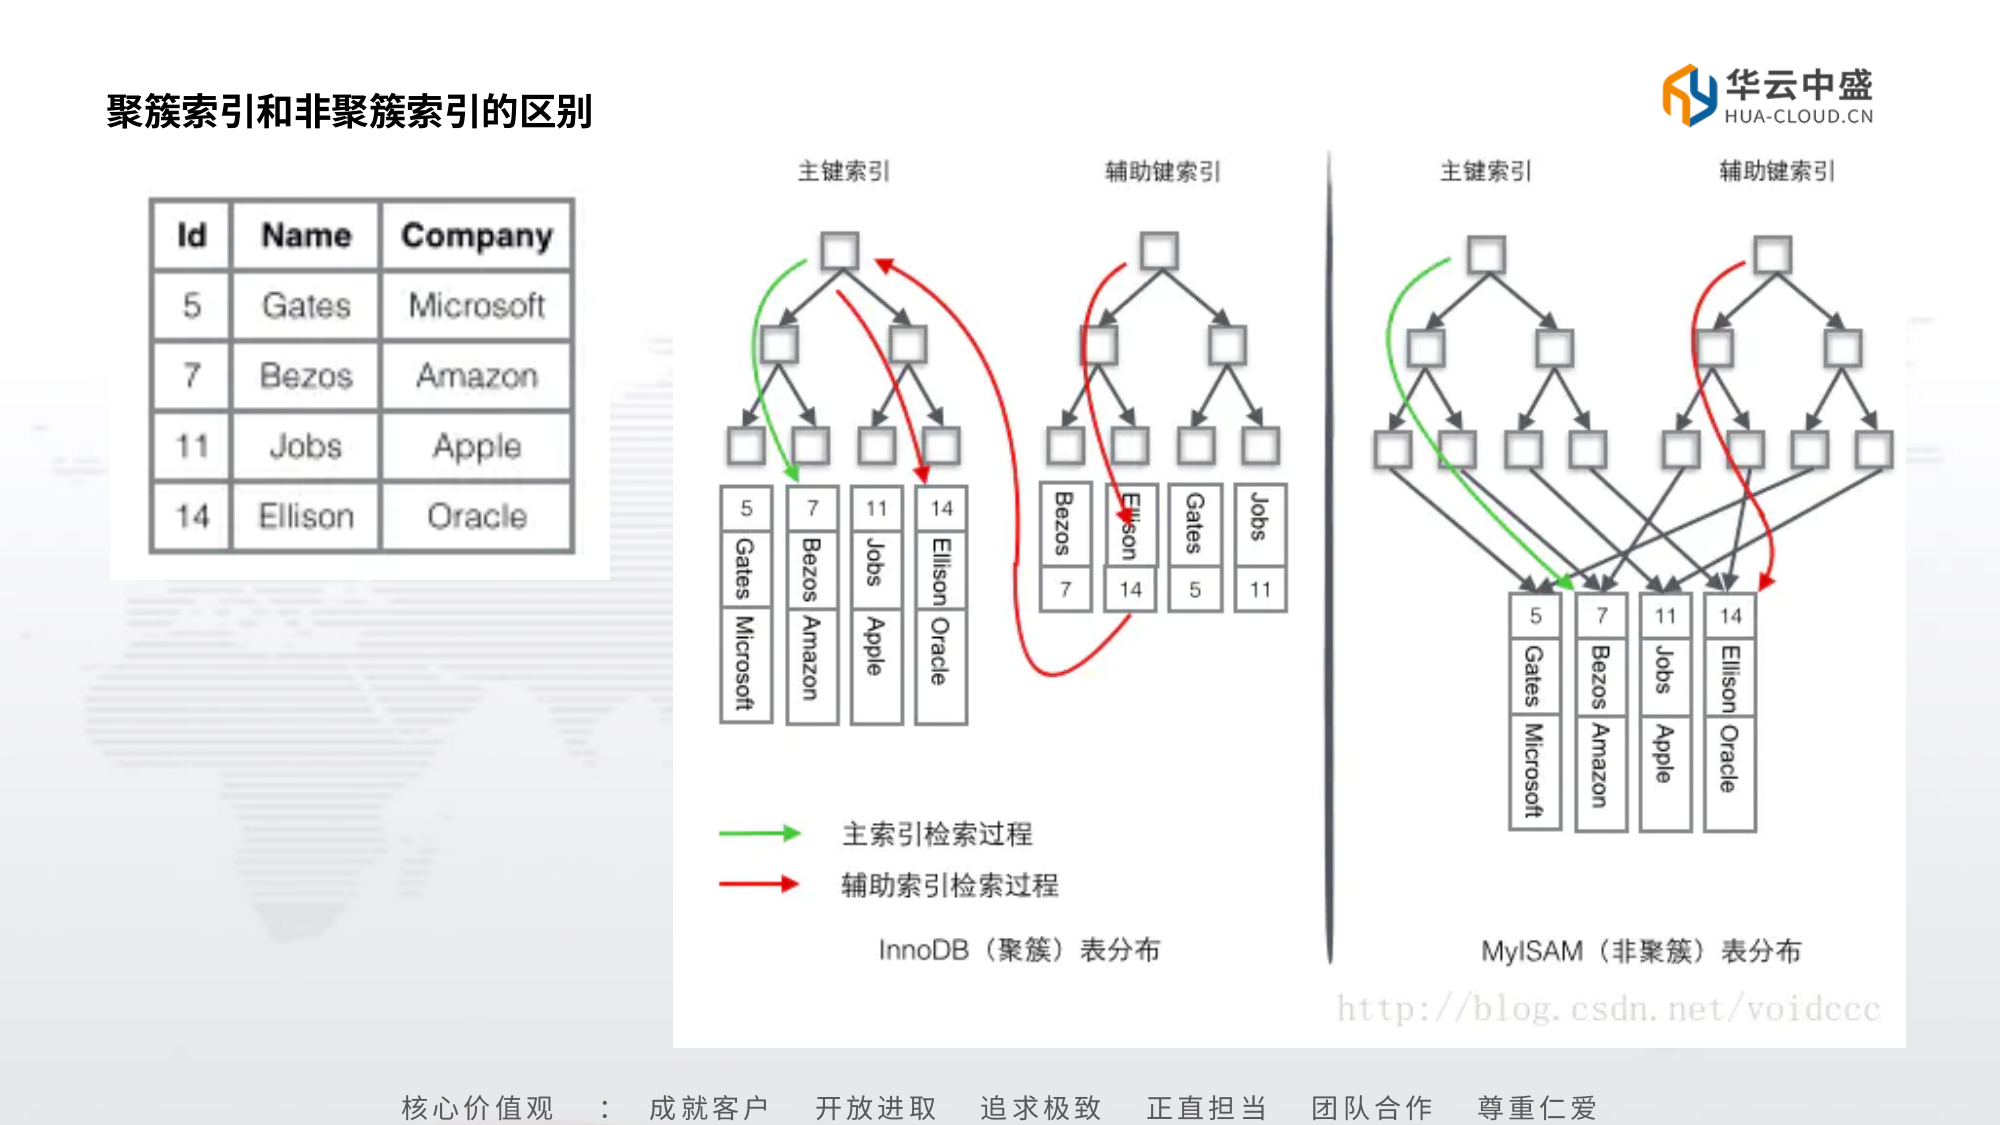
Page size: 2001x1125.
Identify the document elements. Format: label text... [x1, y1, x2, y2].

picture [0, 85, 2000, 1125]
title 聚簇索引和非聚簇索引的区别 [91, 26, 1906, 142]
